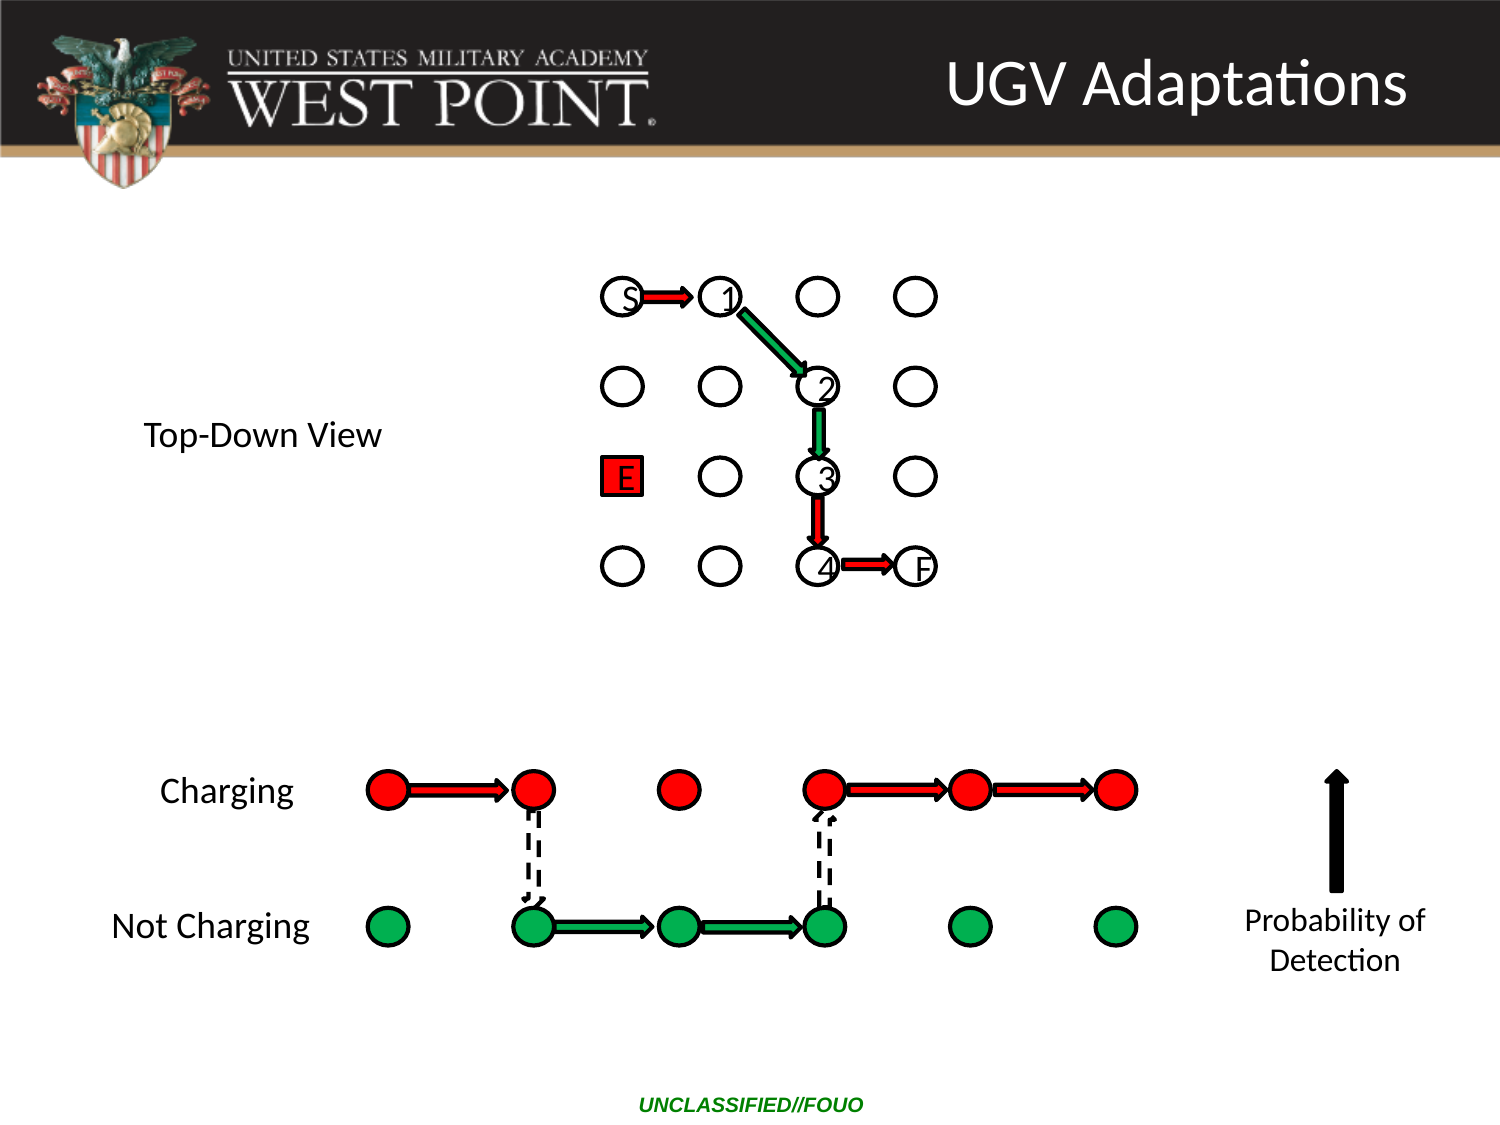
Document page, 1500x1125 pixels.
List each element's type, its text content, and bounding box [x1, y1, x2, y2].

text_box [656, 905, 701, 948]
text_box [552, 914, 655, 940]
text_box [736, 306, 808, 378]
text_box [365, 769, 410, 811]
title UGV Adaptations [502, 31, 1500, 220]
text_box [802, 906, 848, 948]
text_box [947, 905, 993, 948]
text_box [846, 777, 949, 803]
text_box [599, 545, 645, 588]
text_box S [599, 275, 644, 318]
text_box 4 [795, 545, 841, 588]
text_box Probability of Detection [1170, 891, 1500, 986]
text_box [639, 285, 694, 309]
picture [0, 0, 1500, 189]
text_box Not Charging [85, 893, 337, 954]
text_box [806, 495, 830, 550]
text_box [1093, 769, 1139, 811]
text_box [697, 545, 743, 588]
text_box [795, 275, 841, 318]
text_box 1 [697, 275, 743, 318]
text_box F [893, 545, 938, 588]
text_box E [600, 455, 644, 497]
text_box [365, 905, 411, 948]
text_box [521, 809, 546, 910]
text_box [700, 915, 804, 940]
text_box [841, 553, 896, 576]
text_box [892, 365, 938, 408]
text_box [697, 365, 743, 408]
text_box 3 [795, 456, 841, 497]
text_box [656, 769, 702, 811]
text_box Charging [117, 758, 337, 819]
text_box [948, 769, 992, 811]
text_box [812, 809, 837, 910]
text_box [1324, 768, 1350, 894]
text_box [697, 455, 743, 498]
text_box [511, 769, 557, 811]
text_box [802, 769, 846, 811]
text_box [1093, 905, 1139, 948]
text_box [406, 778, 510, 803]
text_box [599, 365, 645, 408]
text_box [892, 455, 938, 498]
text_box [892, 275, 938, 318]
text_box [511, 906, 555, 948]
text_box Top-Down View [117, 402, 409, 463]
text_box [807, 407, 831, 462]
text_box [992, 777, 1095, 803]
text_box 2 [795, 365, 841, 407]
